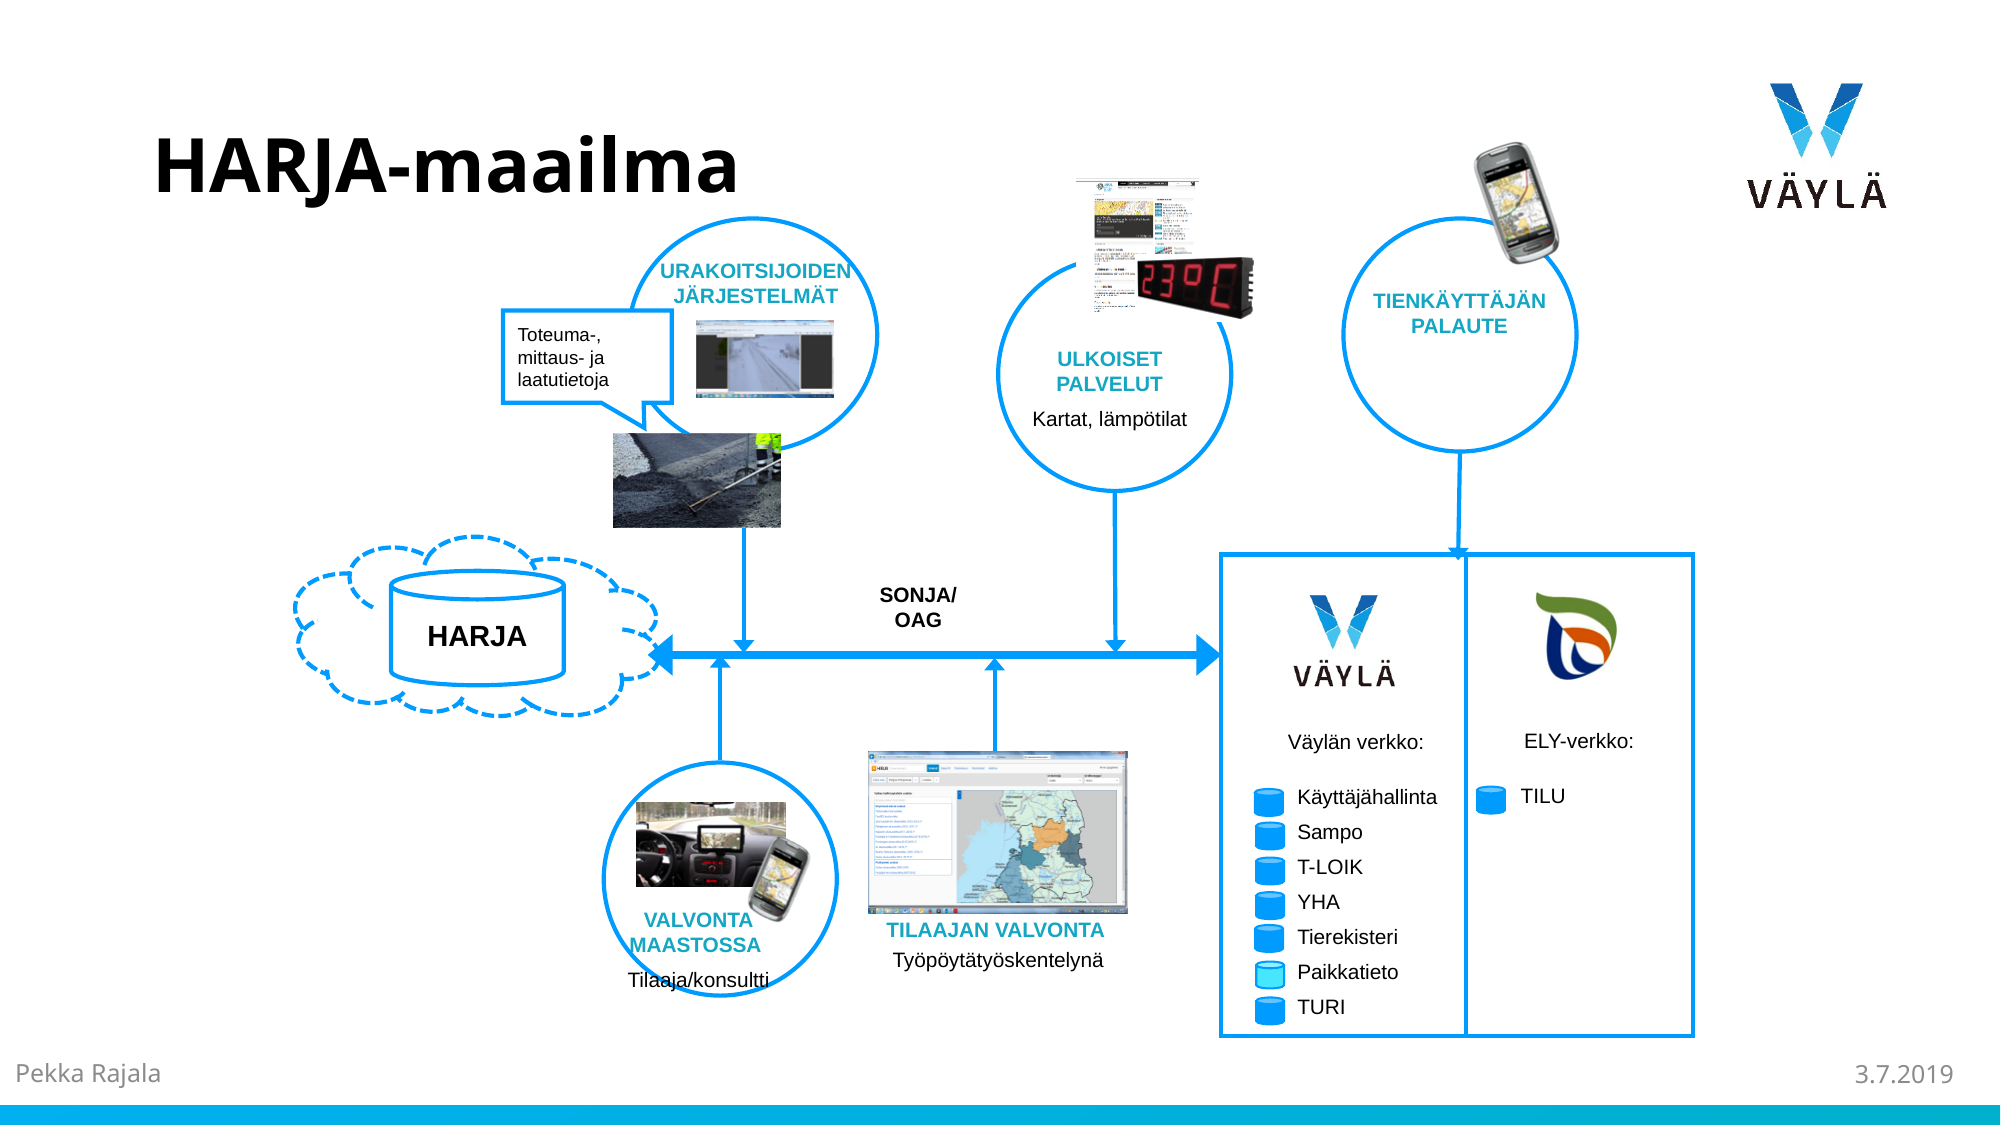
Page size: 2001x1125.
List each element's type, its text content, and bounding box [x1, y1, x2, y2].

text_box [631, 278, 644, 309]
text_box [1254, 996, 1286, 1026]
text_box [1254, 856, 1286, 886]
text_box [1017, 439, 1213, 492]
text_box HARJA [390, 570, 565, 686]
text_box [1465, 554, 1693, 1037]
text_box ULKOISET PALVELUT Kartat, lämpötilat [998, 338, 1222, 439]
picture [613, 433, 781, 528]
text_box [1253, 923, 1285, 953]
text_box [851, 751, 1145, 980]
text_box [1475, 785, 1506, 815]
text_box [599, 762, 837, 1001]
text_box [267, 671, 494, 723]
text_box Väylän verkko: Käyttäjähallinta Sampo T-LOIK YHA Tierekisteri Paikkatieto TURI [1253, 716, 1458, 1086]
text_box Toteuma-, mittaus- ja laatutietoja [502, 309, 673, 429]
text_box [1221, 554, 1465, 1037]
title HARJA-maailma [137, 59, 1680, 278]
text_box [294, 536, 658, 717]
text_box ELY-verkko: TILU [1477, 715, 1682, 815]
text_box [652, 289, 878, 450]
picture [1535, 591, 1618, 681]
text_box URAKOITSIJOIDEN JÄRJESTELMÄT [644, 249, 868, 315]
text_box [1254, 960, 1286, 990]
text_box [1253, 787, 1284, 817]
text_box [1343, 134, 1577, 452]
footer Pekka Rajala [0, 1042, 363, 1103]
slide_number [1839, 1043, 2000, 1104]
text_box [1076, 178, 1257, 322]
text_box [1254, 821, 1286, 851]
text_box [1003, 278, 1232, 422]
picture [696, 320, 834, 398]
text_box [1254, 891, 1286, 921]
text_box SONJA/ OAG [848, 574, 989, 640]
picture [1718, 57, 1915, 234]
picture [1283, 575, 1407, 707]
